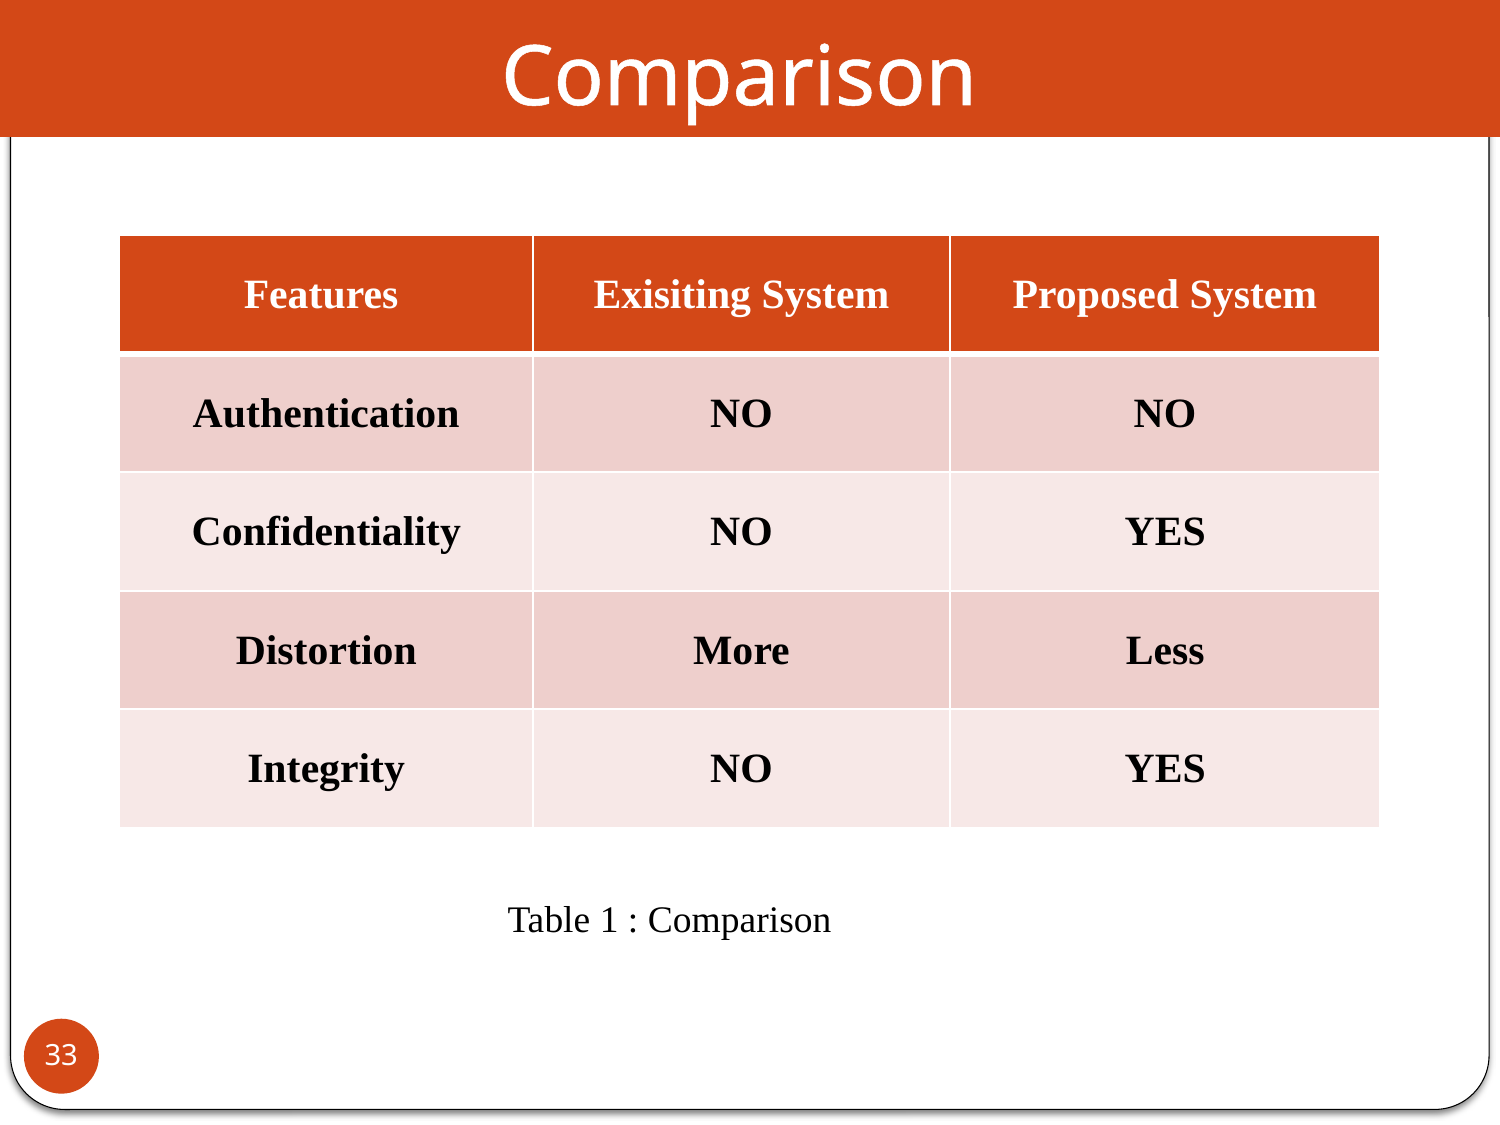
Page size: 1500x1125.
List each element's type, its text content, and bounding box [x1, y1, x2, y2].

text_box Table 1 : Comparison [492, 887, 1027, 948]
table_header Features [120, 236, 532, 351]
table_cell Authentication [120, 357, 532, 471]
slide_number 33 [23, 1018, 99, 1094]
table_cell Confidentiality [120, 473, 532, 590]
table_cell YES [951, 473, 1379, 590]
table_cell NO [534, 710, 949, 827]
table_header Proposed System [951, 236, 1379, 351]
table_cell NO [951, 357, 1379, 471]
table_cell NO [534, 357, 949, 471]
table_cell Integrity [120, 710, 532, 827]
list [93, 237, 1426, 830]
title Comparison [0, 0, 1500, 137]
table_cell More [534, 592, 949, 708]
table_cell Distortion [120, 592, 532, 708]
table_header Exisiting System [534, 236, 949, 351]
table_cell Less [951, 592, 1379, 708]
table_cell YES [951, 710, 1379, 827]
table_cell NO [534, 473, 949, 590]
